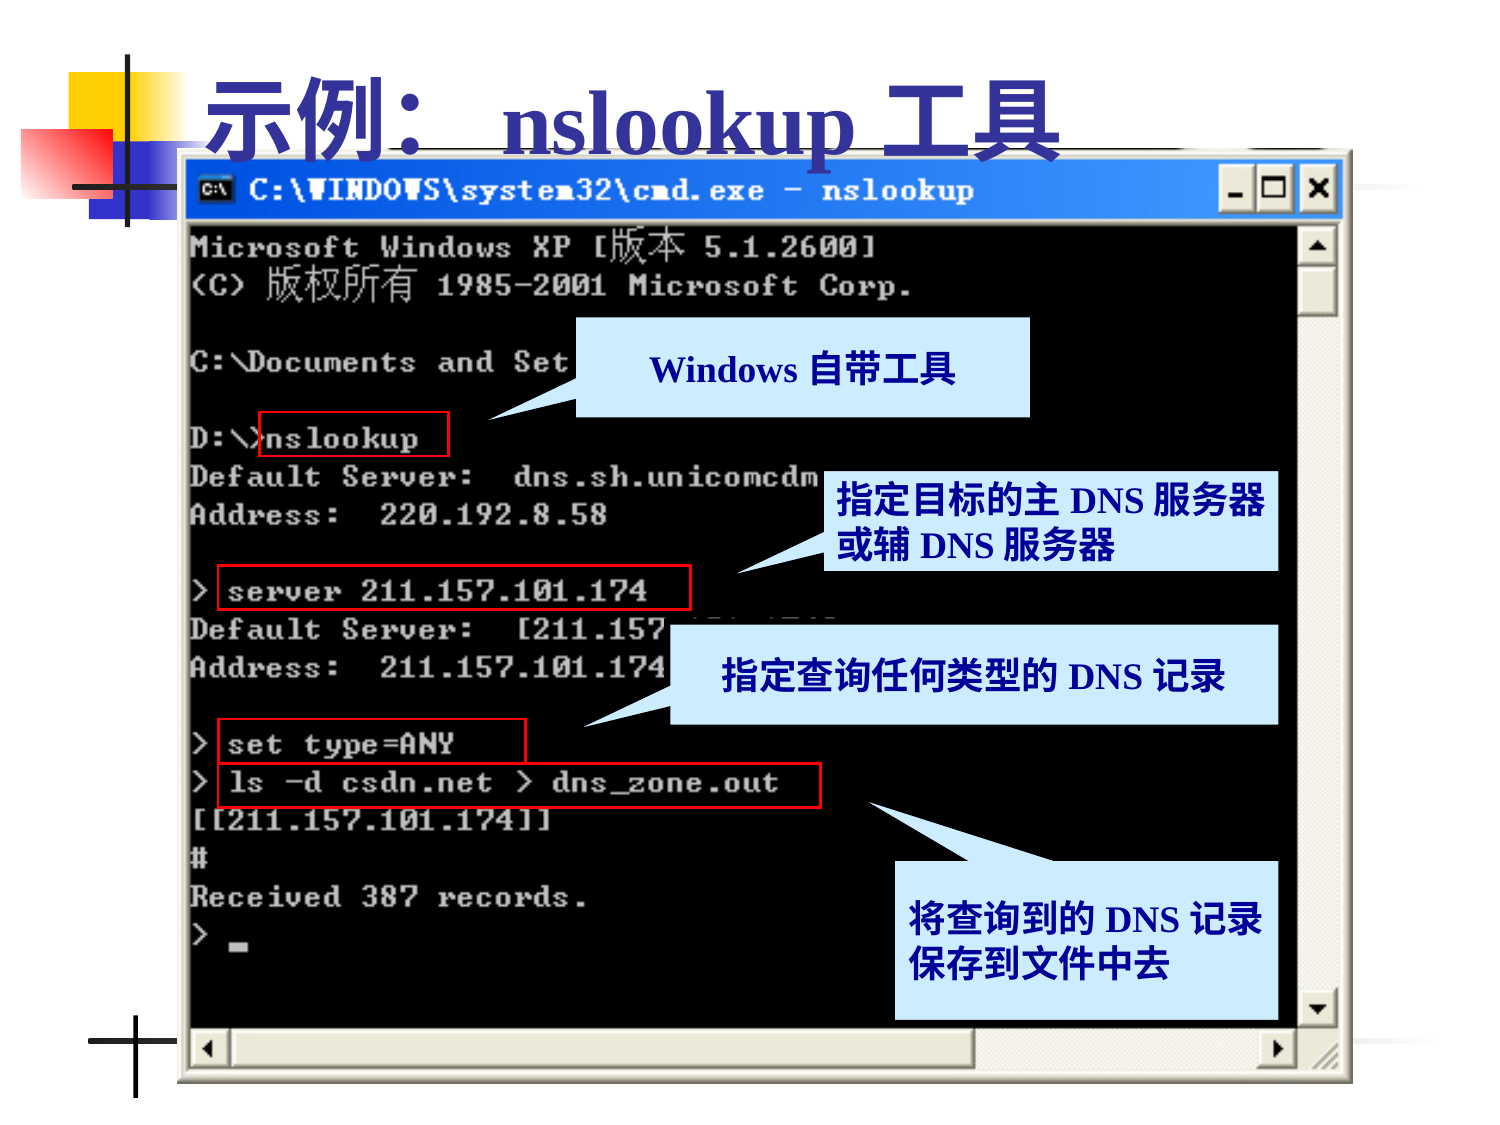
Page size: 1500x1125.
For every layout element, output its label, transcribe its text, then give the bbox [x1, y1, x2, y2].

title 示例：nslookup工具 [188, 23, 1468, 181]
picture [176, 148, 1353, 1084]
